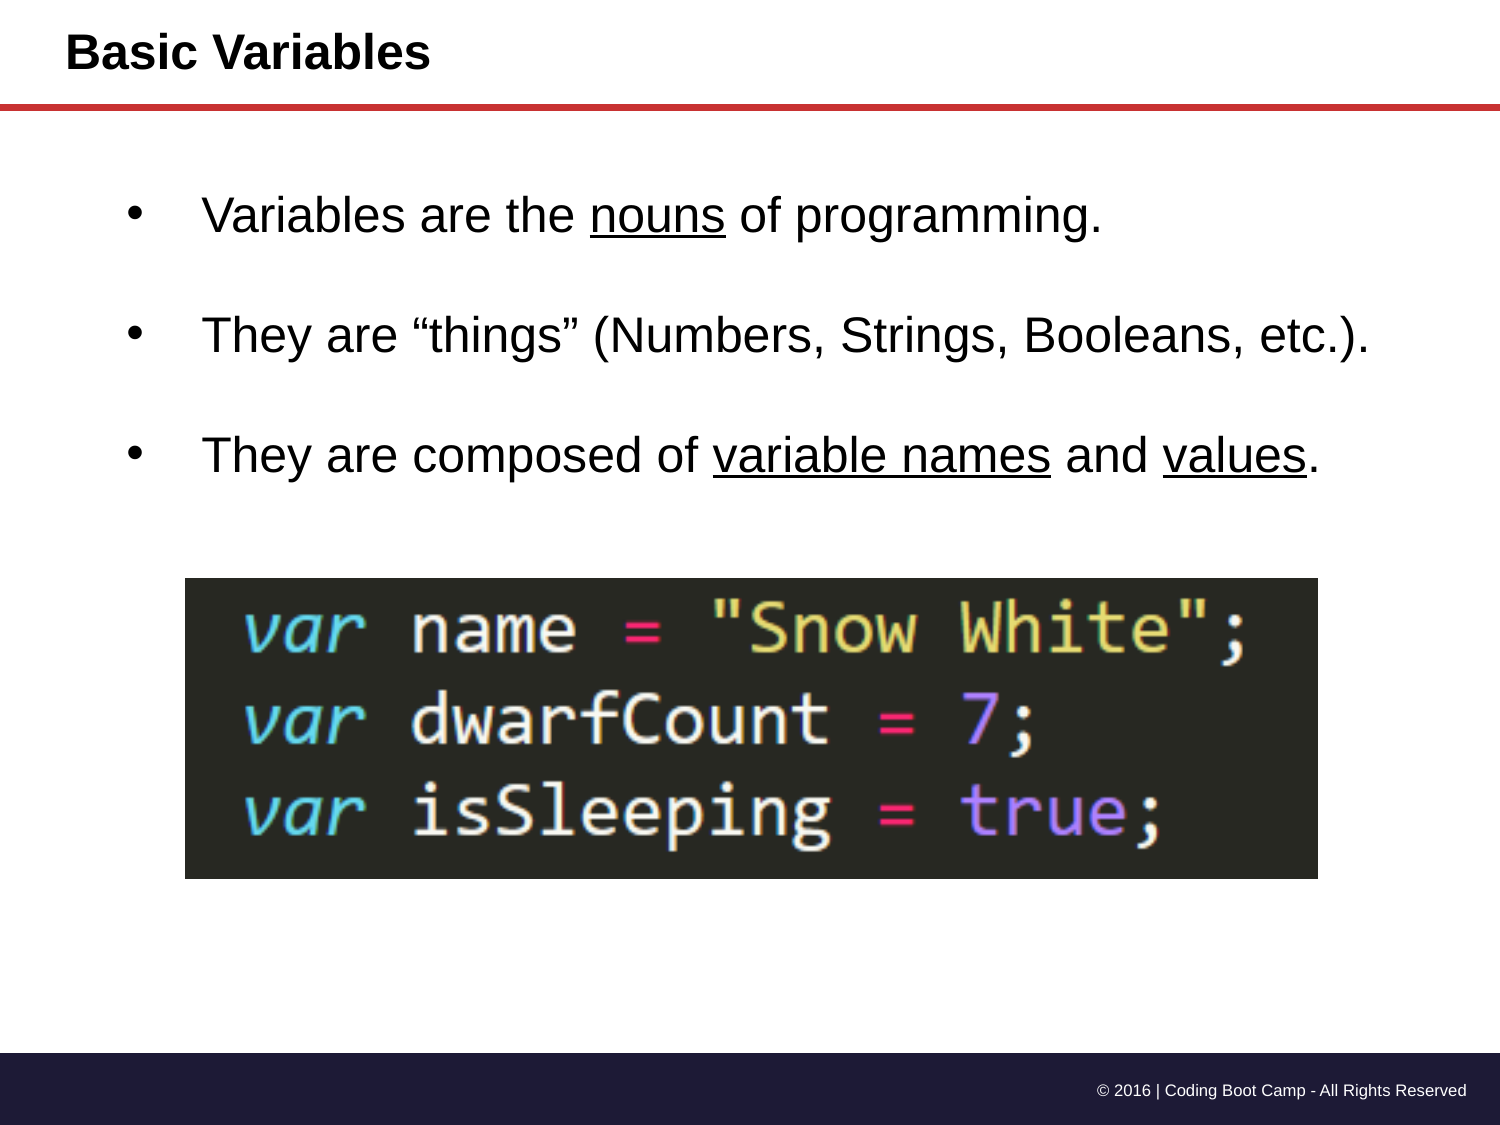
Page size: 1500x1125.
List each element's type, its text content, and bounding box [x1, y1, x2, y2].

title Basic Variables [50, 0, 948, 108]
text_box Variables are the nouns of programming. They are “things” (Numbers, Strings, Booleans, etc.). They are composed of variable names and values. [73, 174, 1483, 975]
picture [185, 578, 1318, 879]
